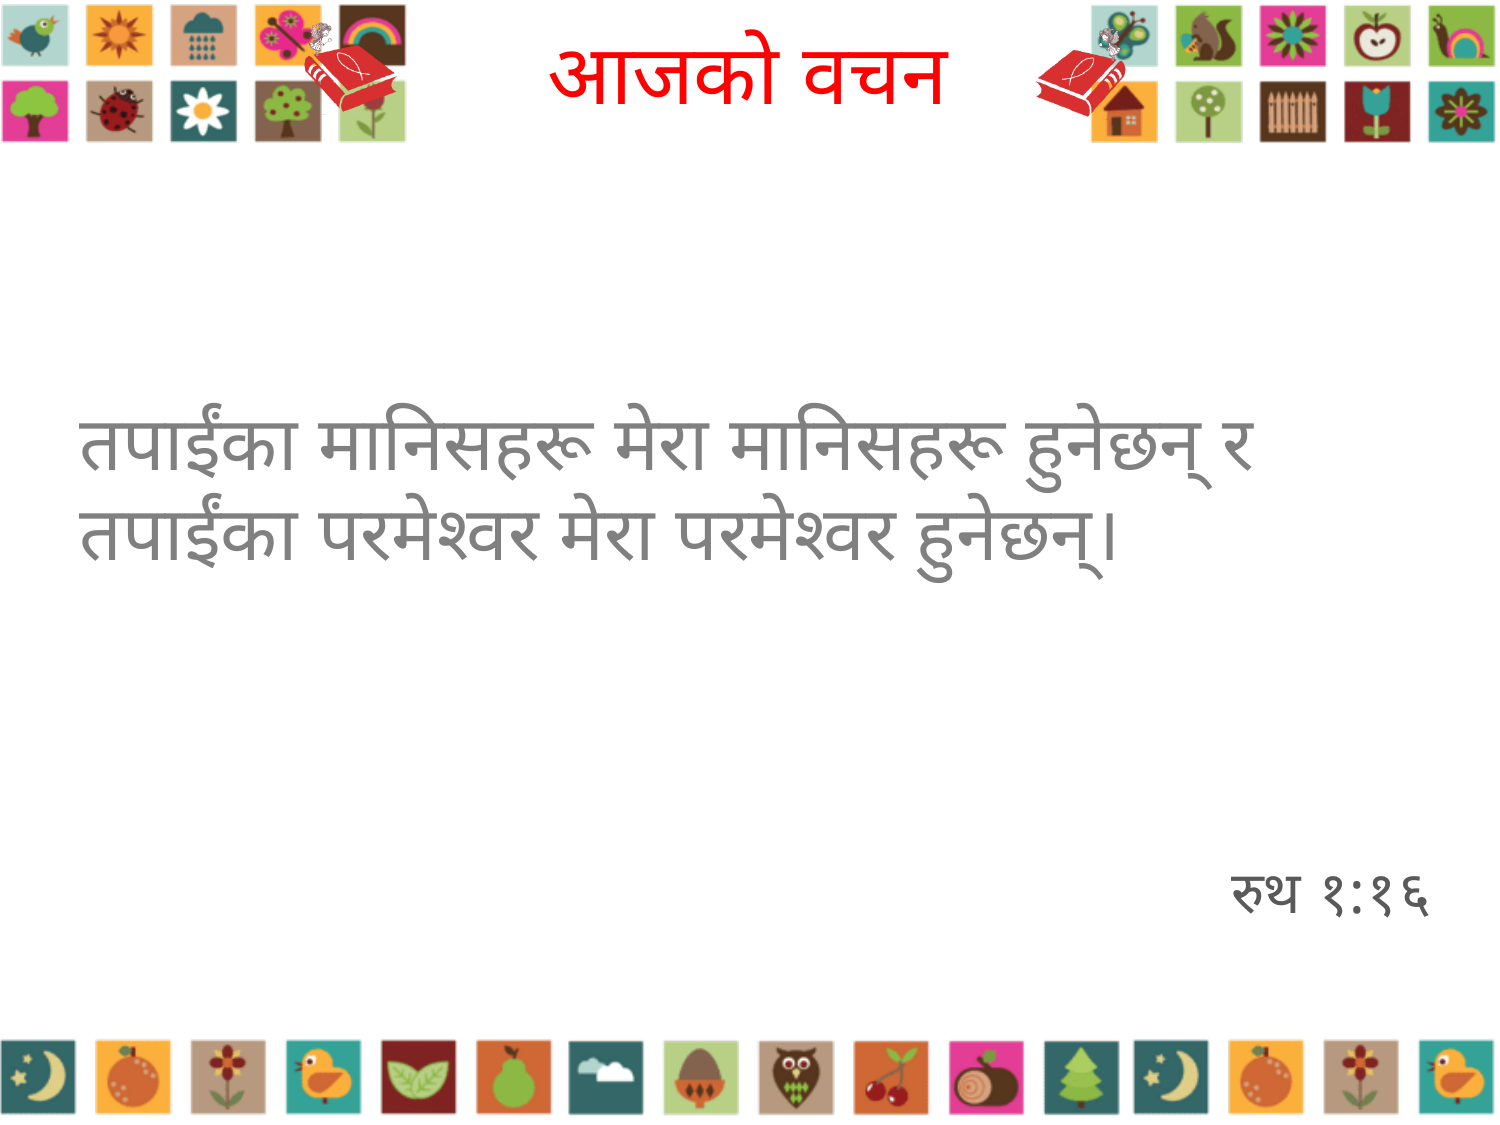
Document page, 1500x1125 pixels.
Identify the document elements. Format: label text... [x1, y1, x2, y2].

picture [0, 3, 430, 150]
text_box तपाईंका मानिसहरू मेरा मानिसहरू हुनेछन् र तपाईंका परमेश्वर मेरा परमेश्वर हुनेछन्। [64, 387, 1412, 583]
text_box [0, 1028, 1500, 1118]
picture [1003, 3, 1500, 150]
text_box आजको वचन [425, 13, 1077, 129]
text_box रुथ १:१६ [812, 848, 1444, 933]
